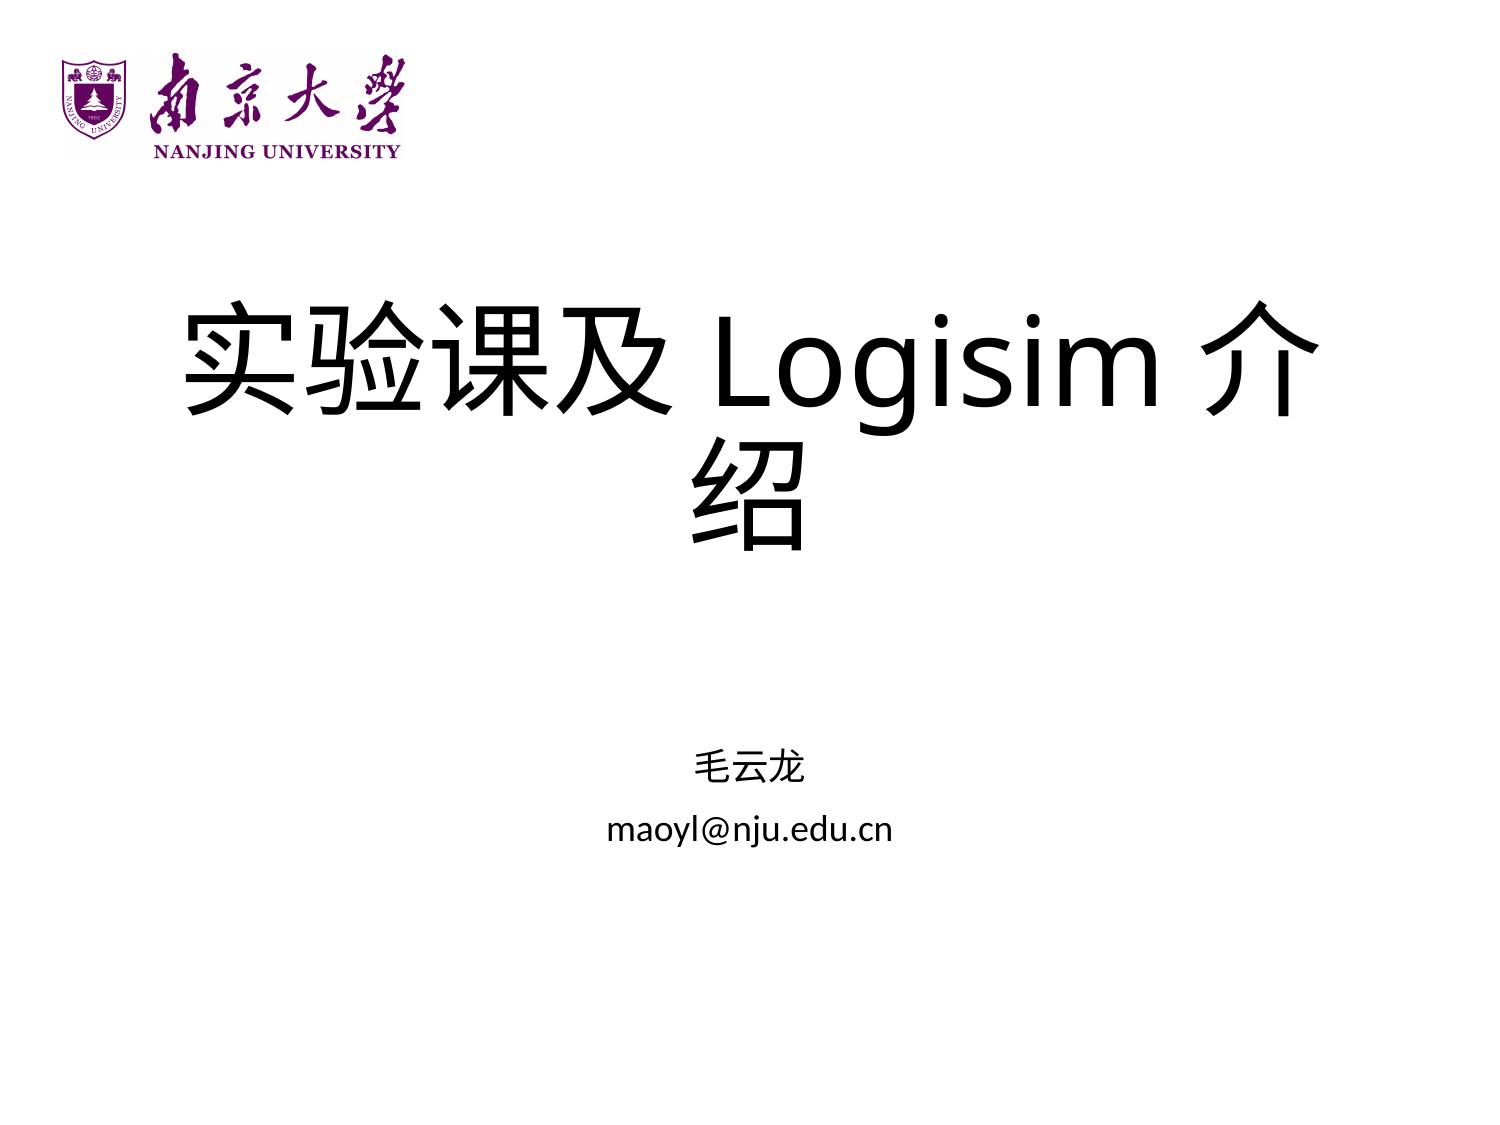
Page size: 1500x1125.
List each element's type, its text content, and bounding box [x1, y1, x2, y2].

title 实验课及Logisim介绍 [112, 184, 1388, 576]
picture [62, 53, 405, 162]
subtitle 毛云龙 maoyl@nju.edu.cn [187, 740, 1313, 900]
